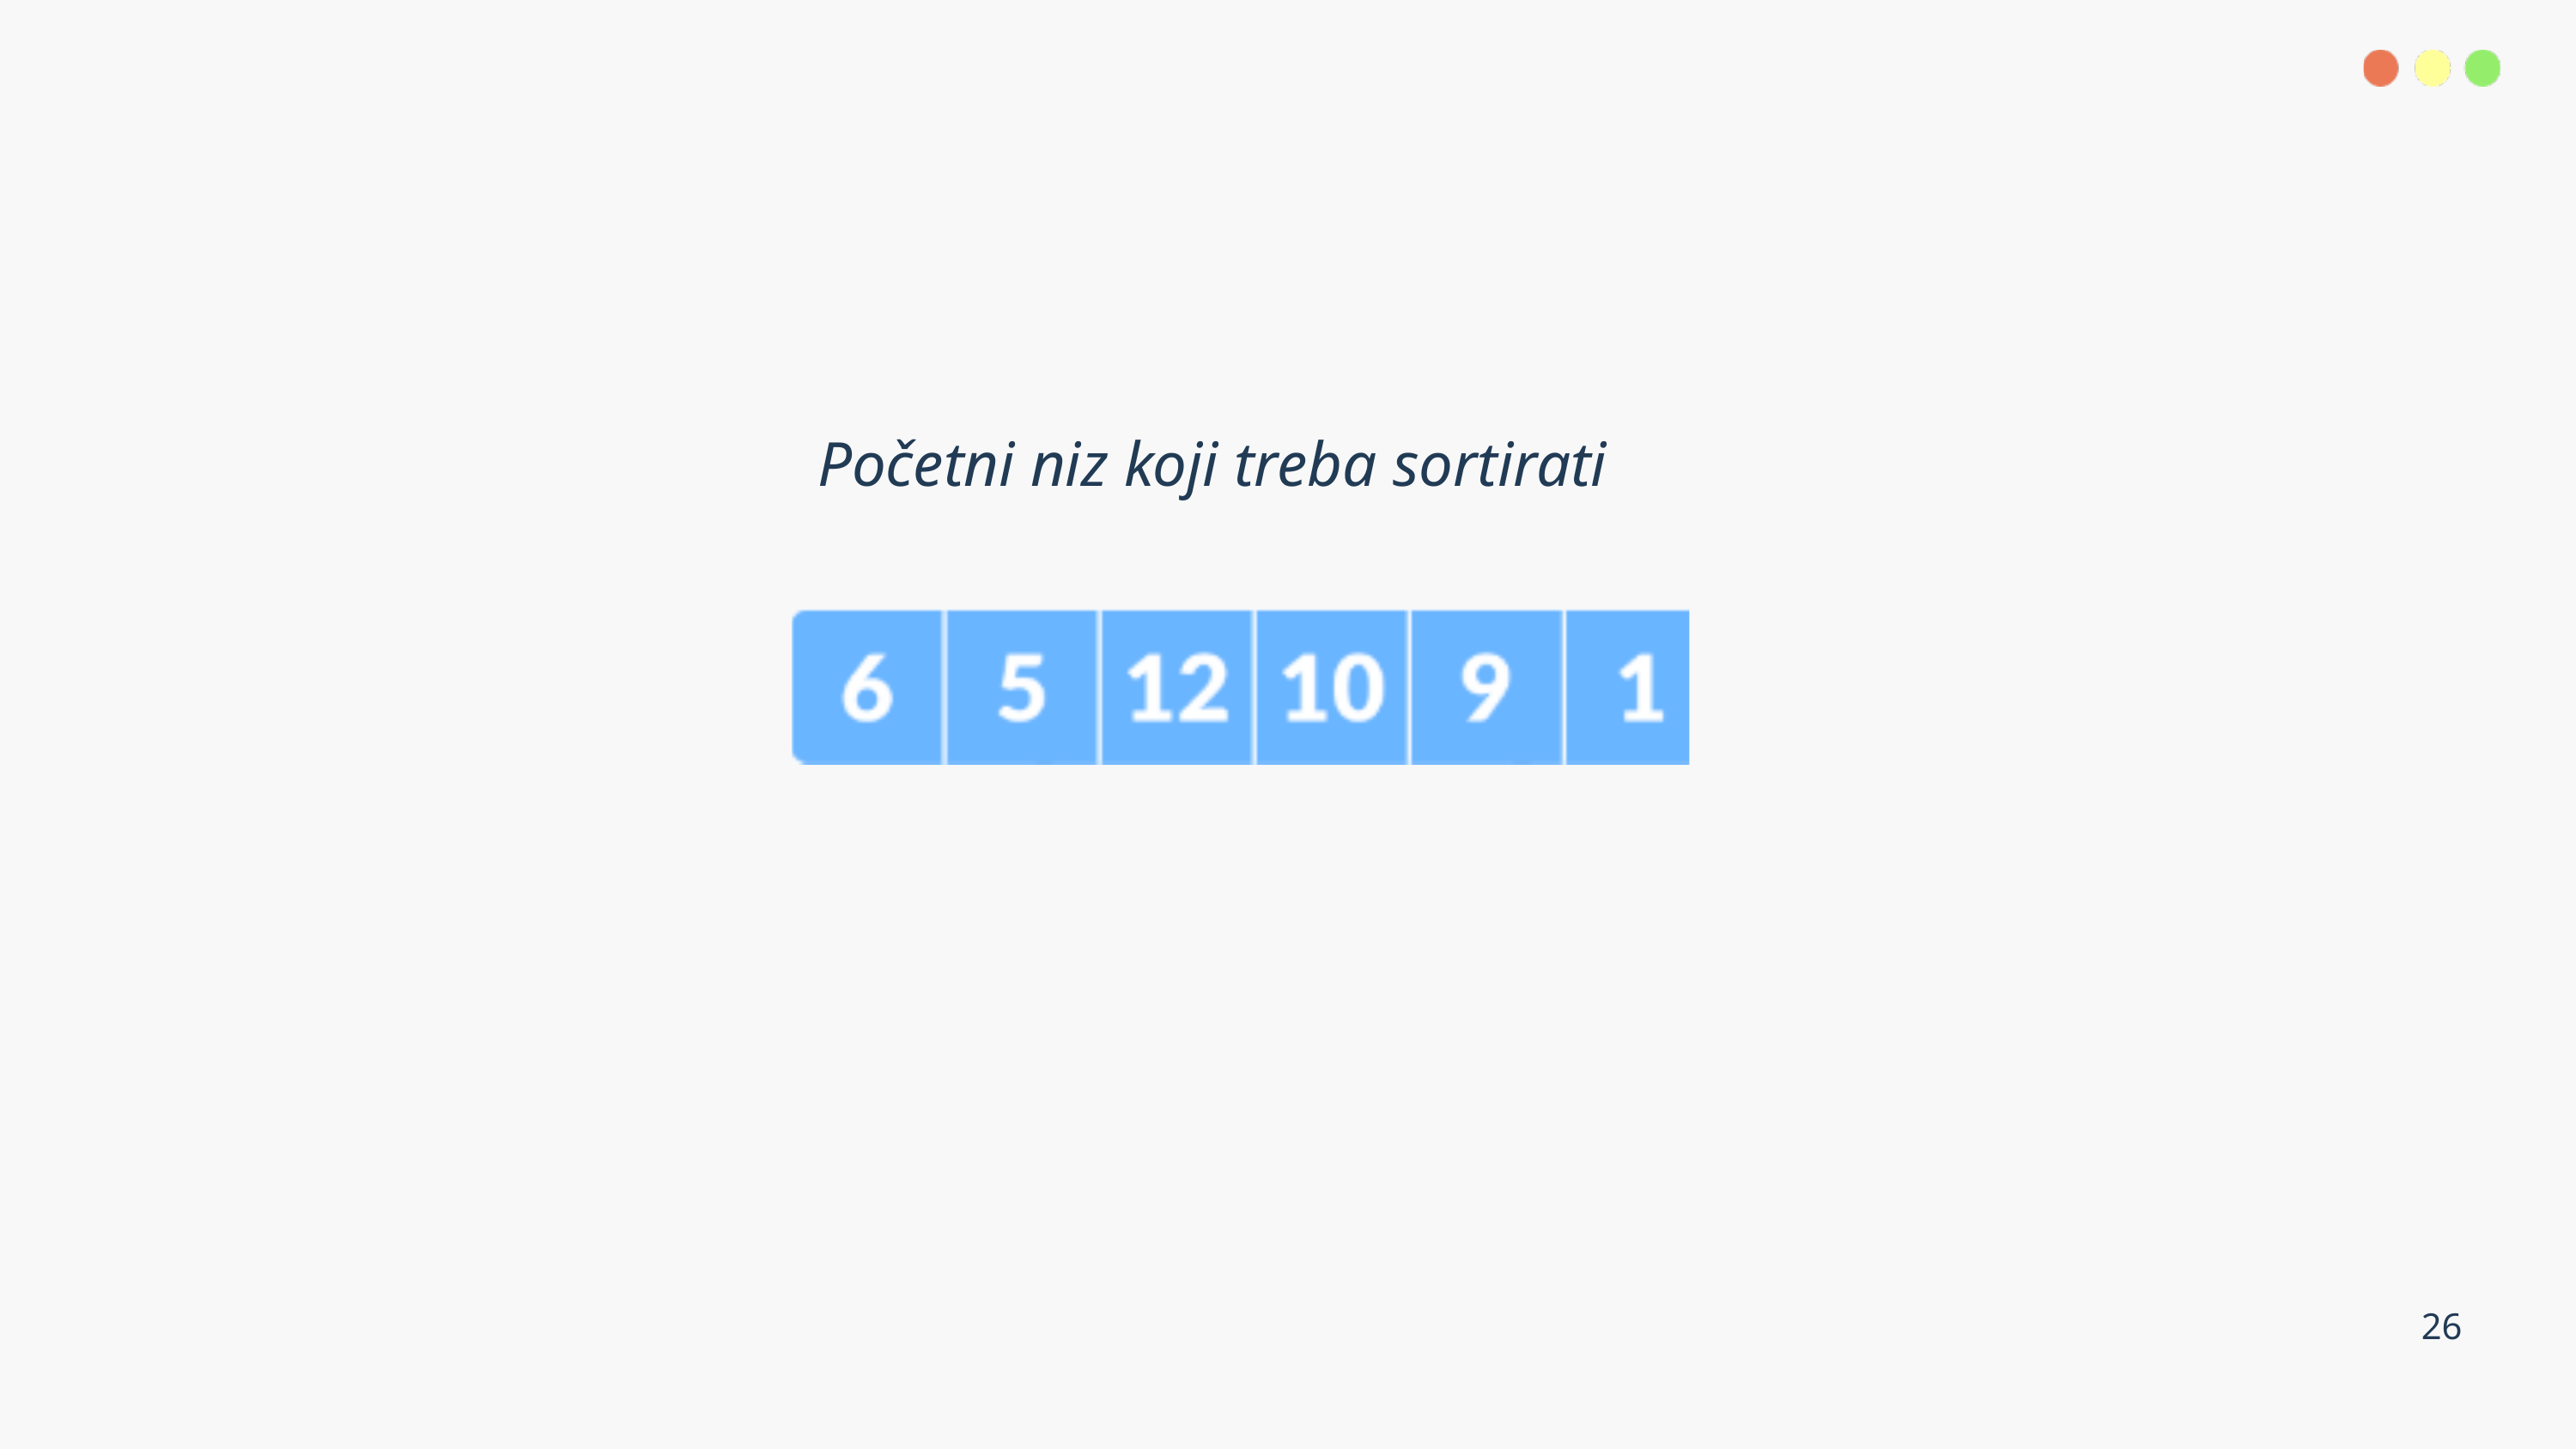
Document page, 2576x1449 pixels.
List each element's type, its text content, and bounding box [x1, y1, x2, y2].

text_box 26 [2421, 1296, 2463, 1348]
text_box Početni niz koji treba sortirati [763, 413, 1662, 499]
text_box [791, 609, 1690, 765]
text_box [2363, 50, 2501, 87]
